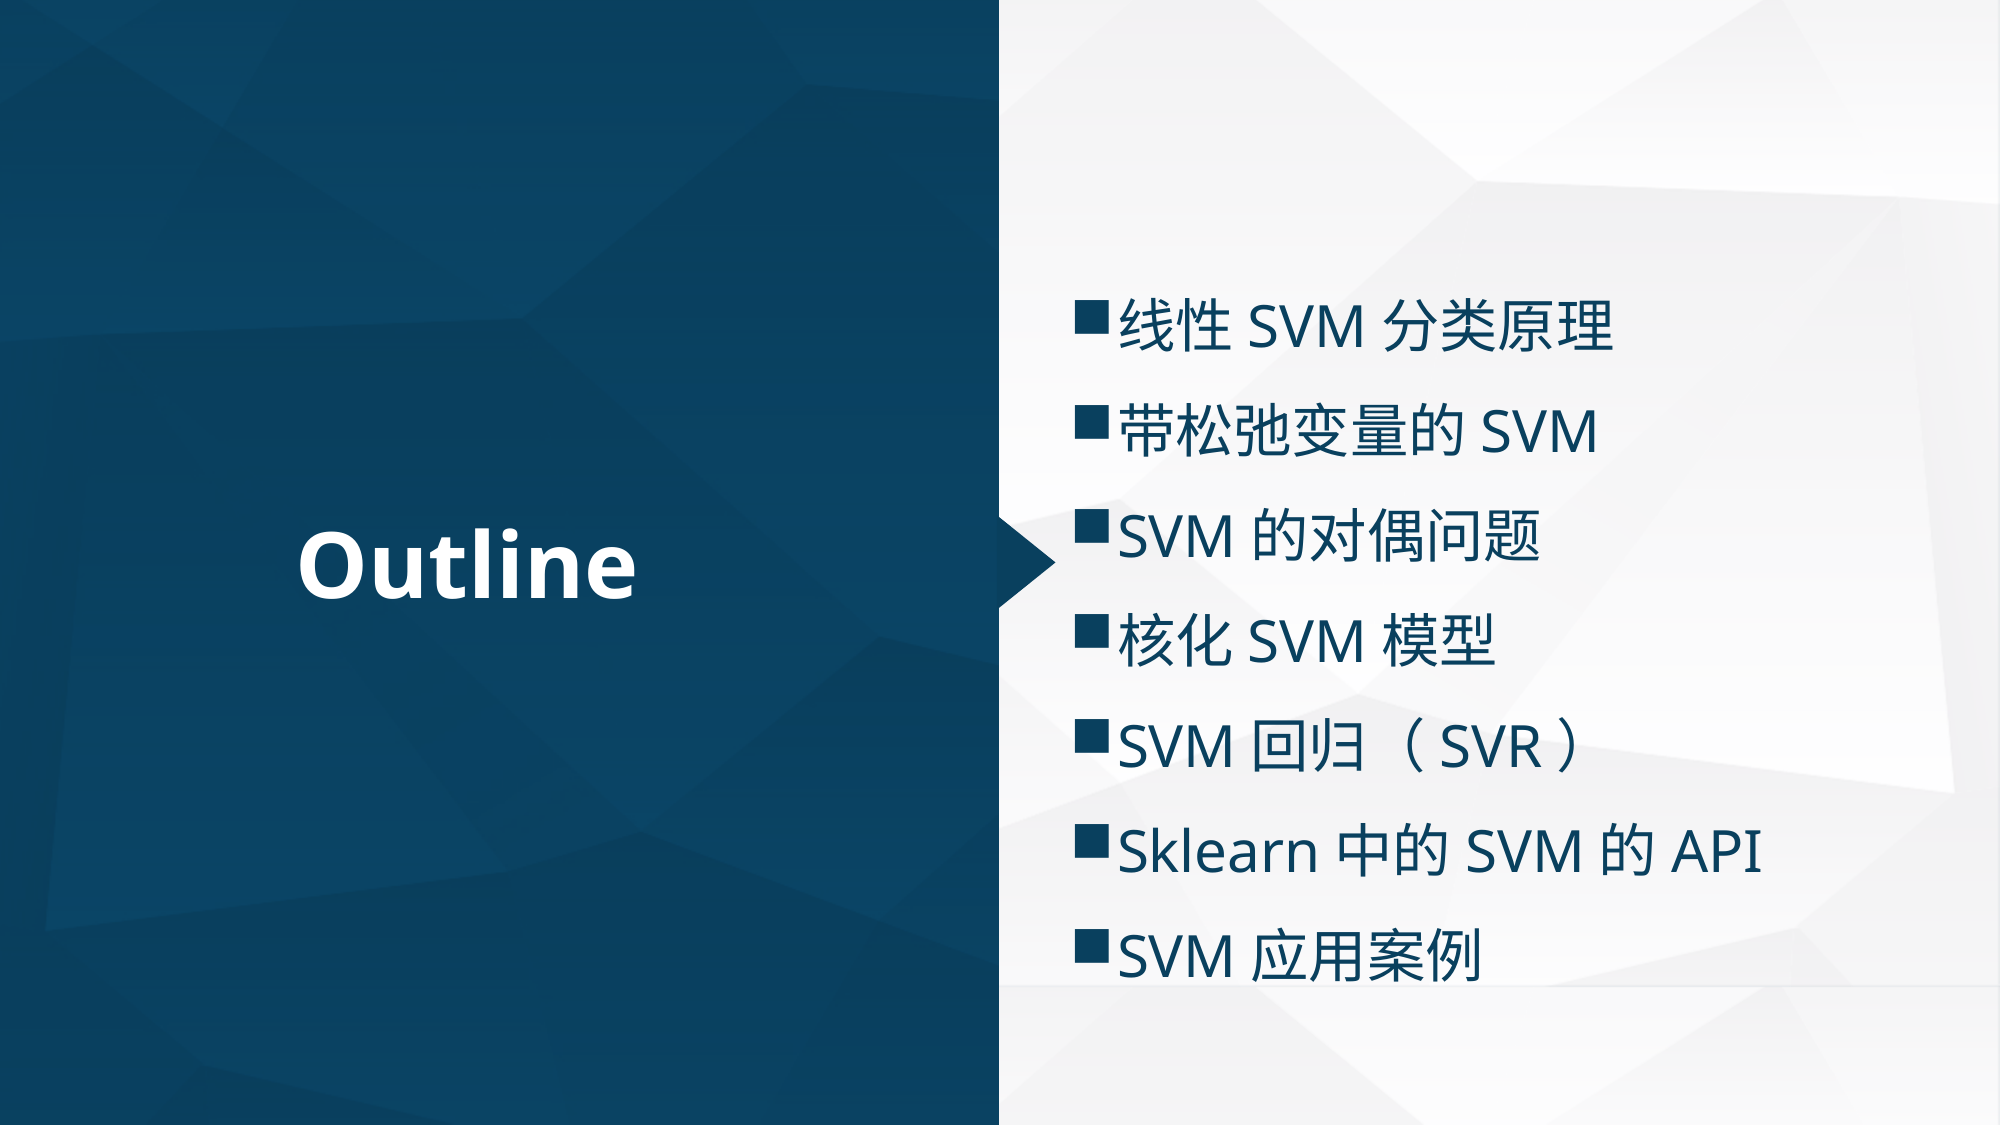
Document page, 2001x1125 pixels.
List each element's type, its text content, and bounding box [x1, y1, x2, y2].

text_box [996, 515, 1055, 610]
picture [0, 0, 2000, 1125]
text_box Outline [281, 499, 655, 624]
text_box 线性SVM分类原理 带松弛变量的SVM SVM的对偶问题 核化SVM模型 SVM回归（SVR） Sklearn中的SVM的API SVM应用案例 [1055, 246, 1983, 1125]
